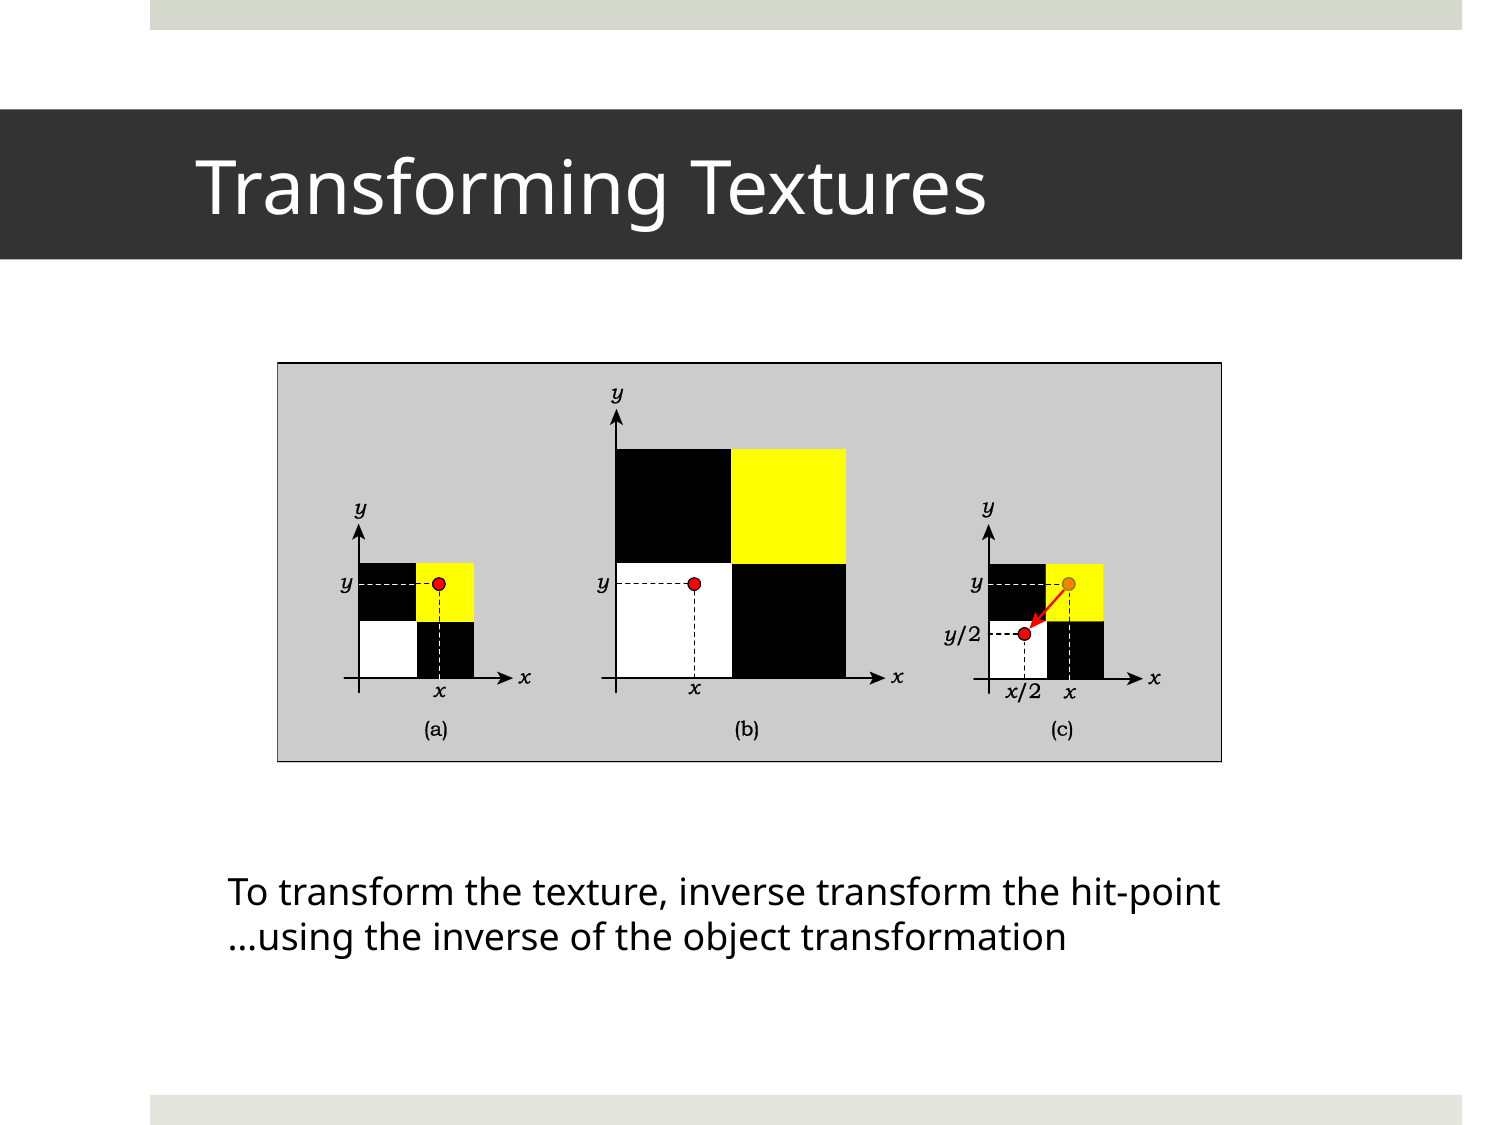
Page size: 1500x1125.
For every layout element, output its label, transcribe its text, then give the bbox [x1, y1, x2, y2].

text_box To transform the texture, inverse transform the hit-point …using the inverse of the object transformation [212, 860, 1393, 966]
title Transforming Textures [0, 109, 1463, 260]
picture [276, 361, 1224, 763]
